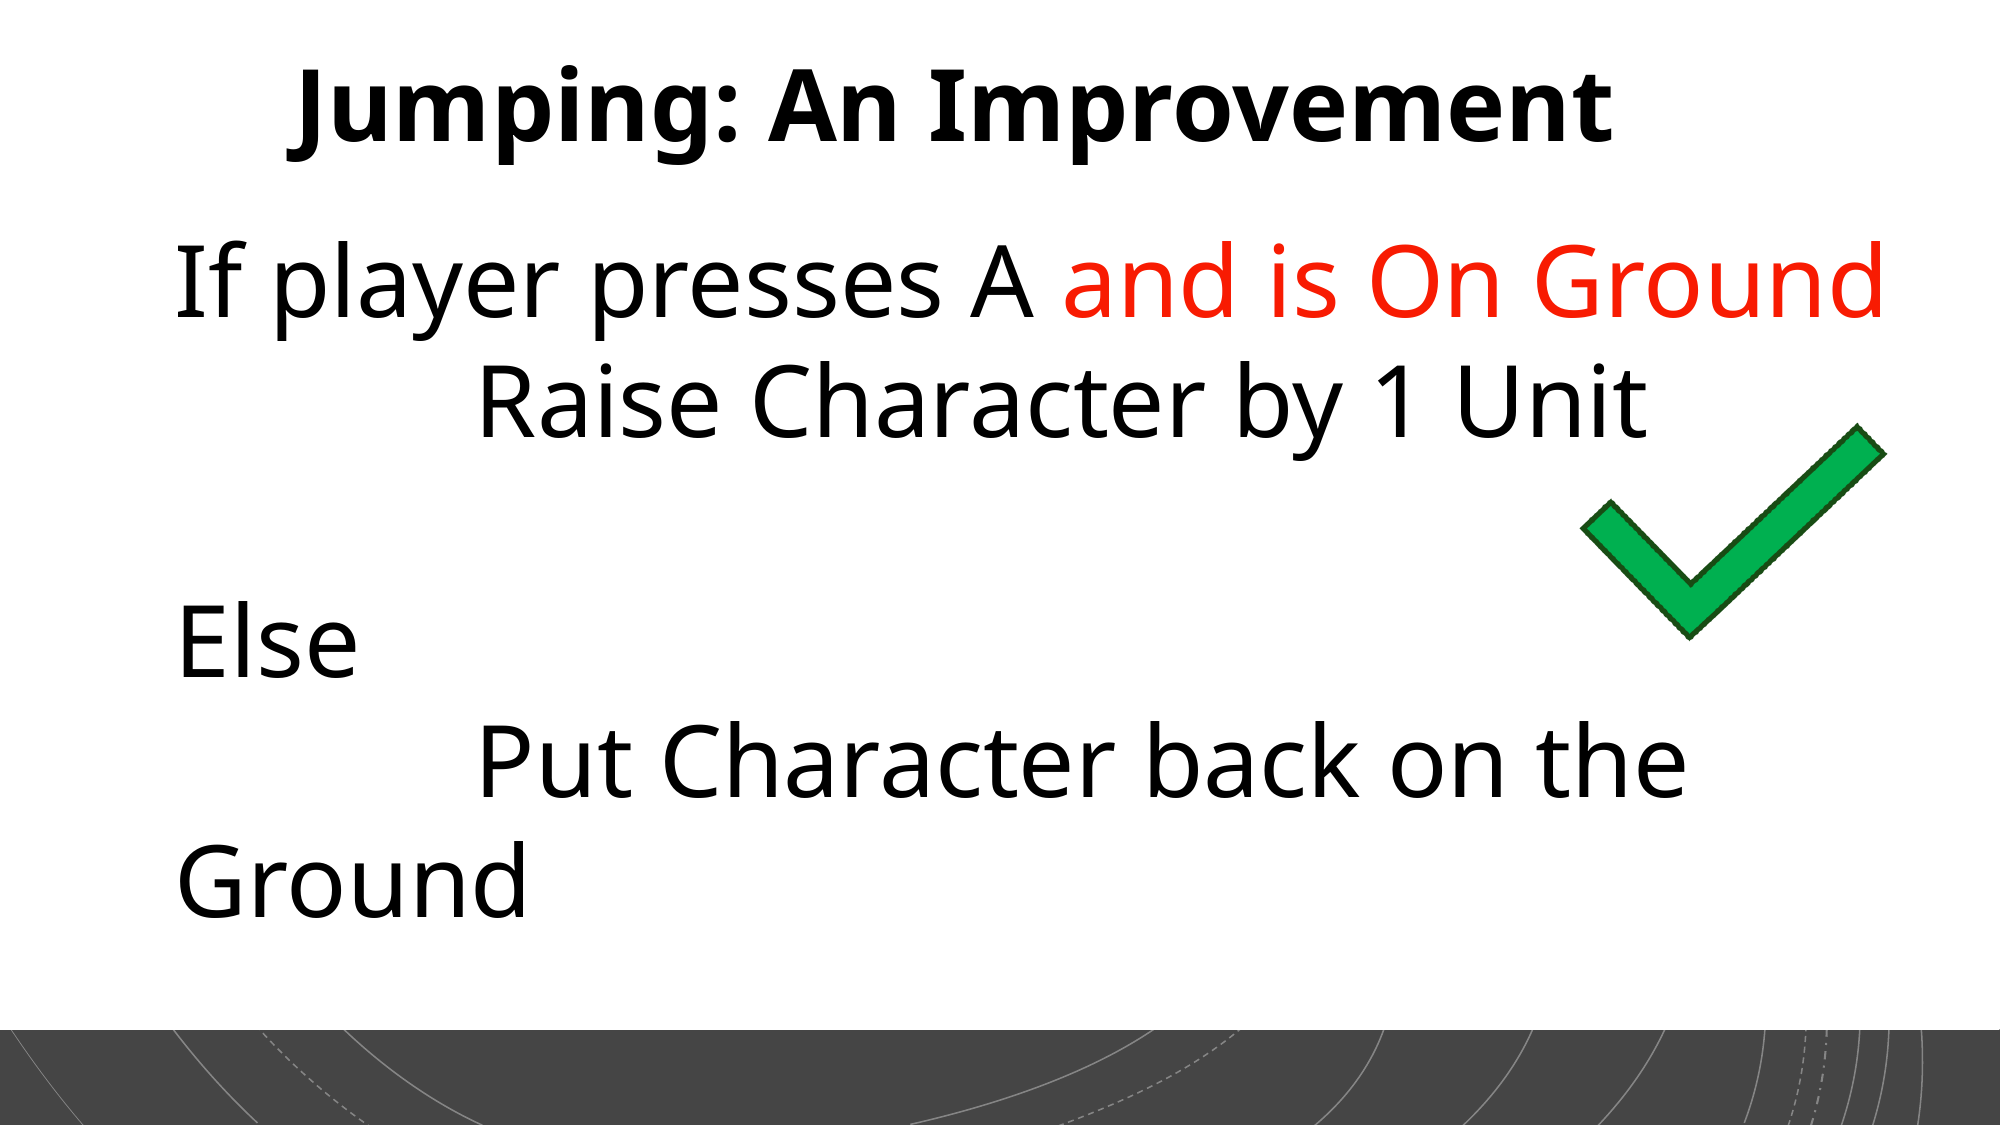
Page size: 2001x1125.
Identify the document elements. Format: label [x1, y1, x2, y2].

text_box [0, 0, 2000, 1125]
picture [1577, 375, 1889, 687]
